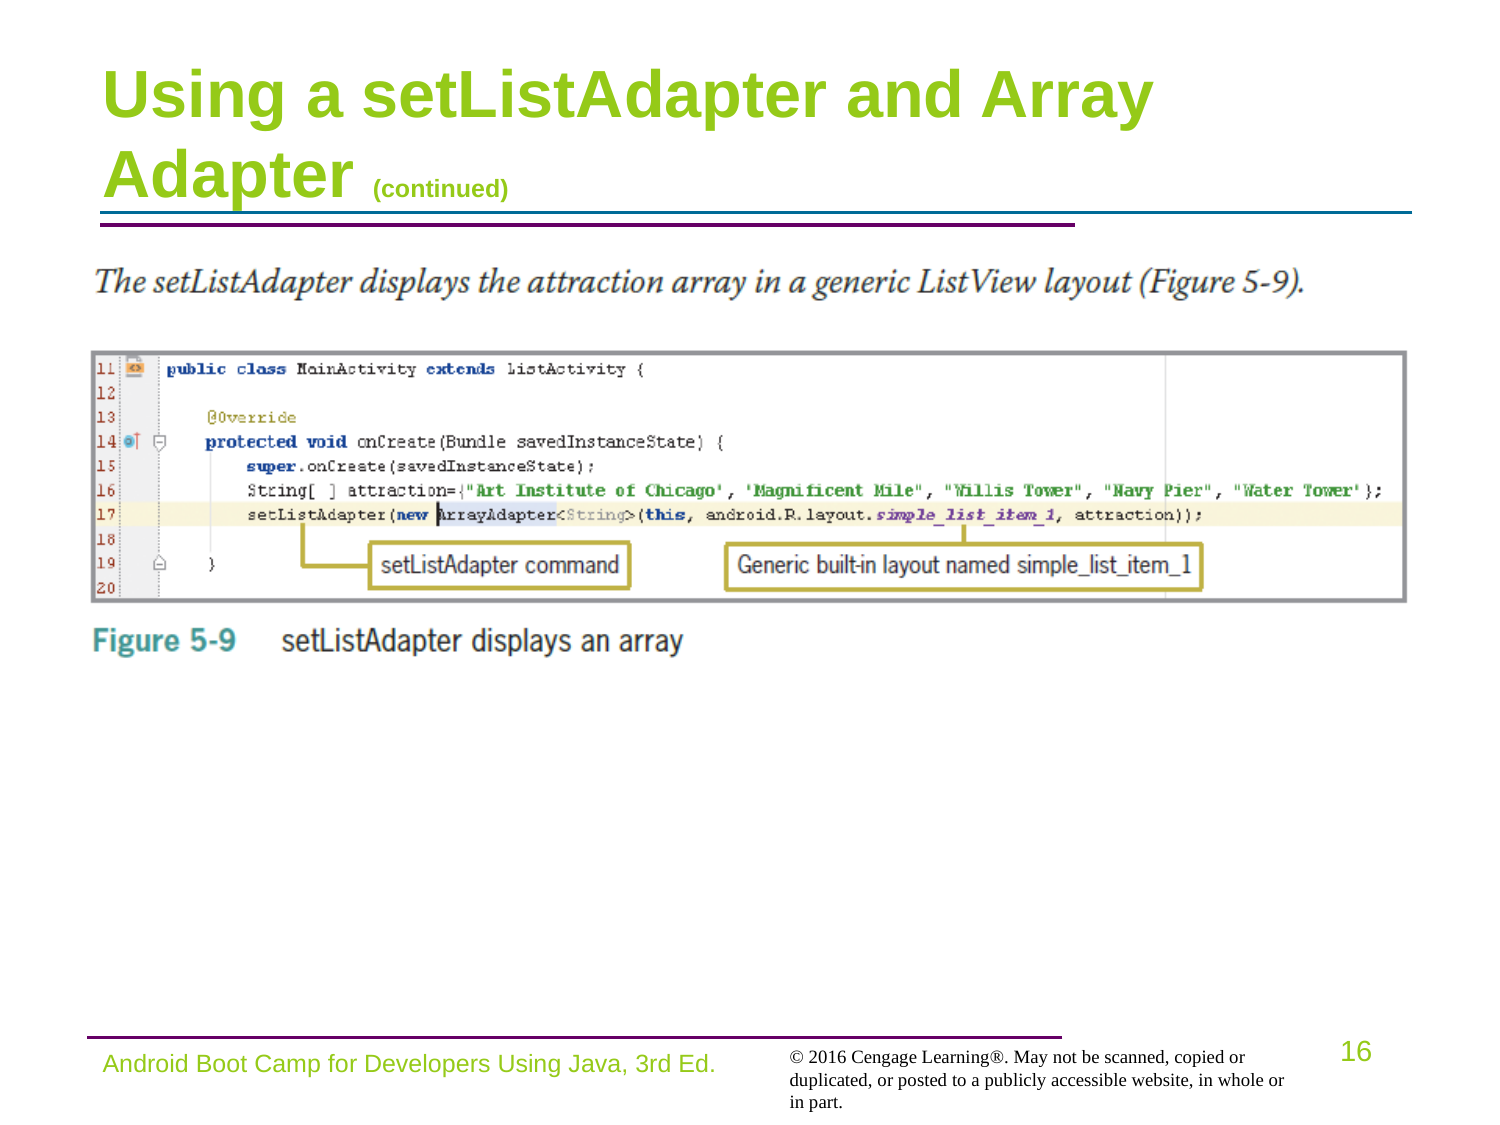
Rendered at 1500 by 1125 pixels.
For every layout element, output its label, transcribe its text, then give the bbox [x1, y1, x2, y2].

slide_number 16 [1074, 1025, 1388, 1100]
title Using a setListAdapter and Array Adapter (continued) [87, 37, 1413, 226]
picture [73, 249, 1426, 669]
footer Android Boot Camp for Developers Using Java, 3rd Ed. [87, 1025, 988, 1100]
